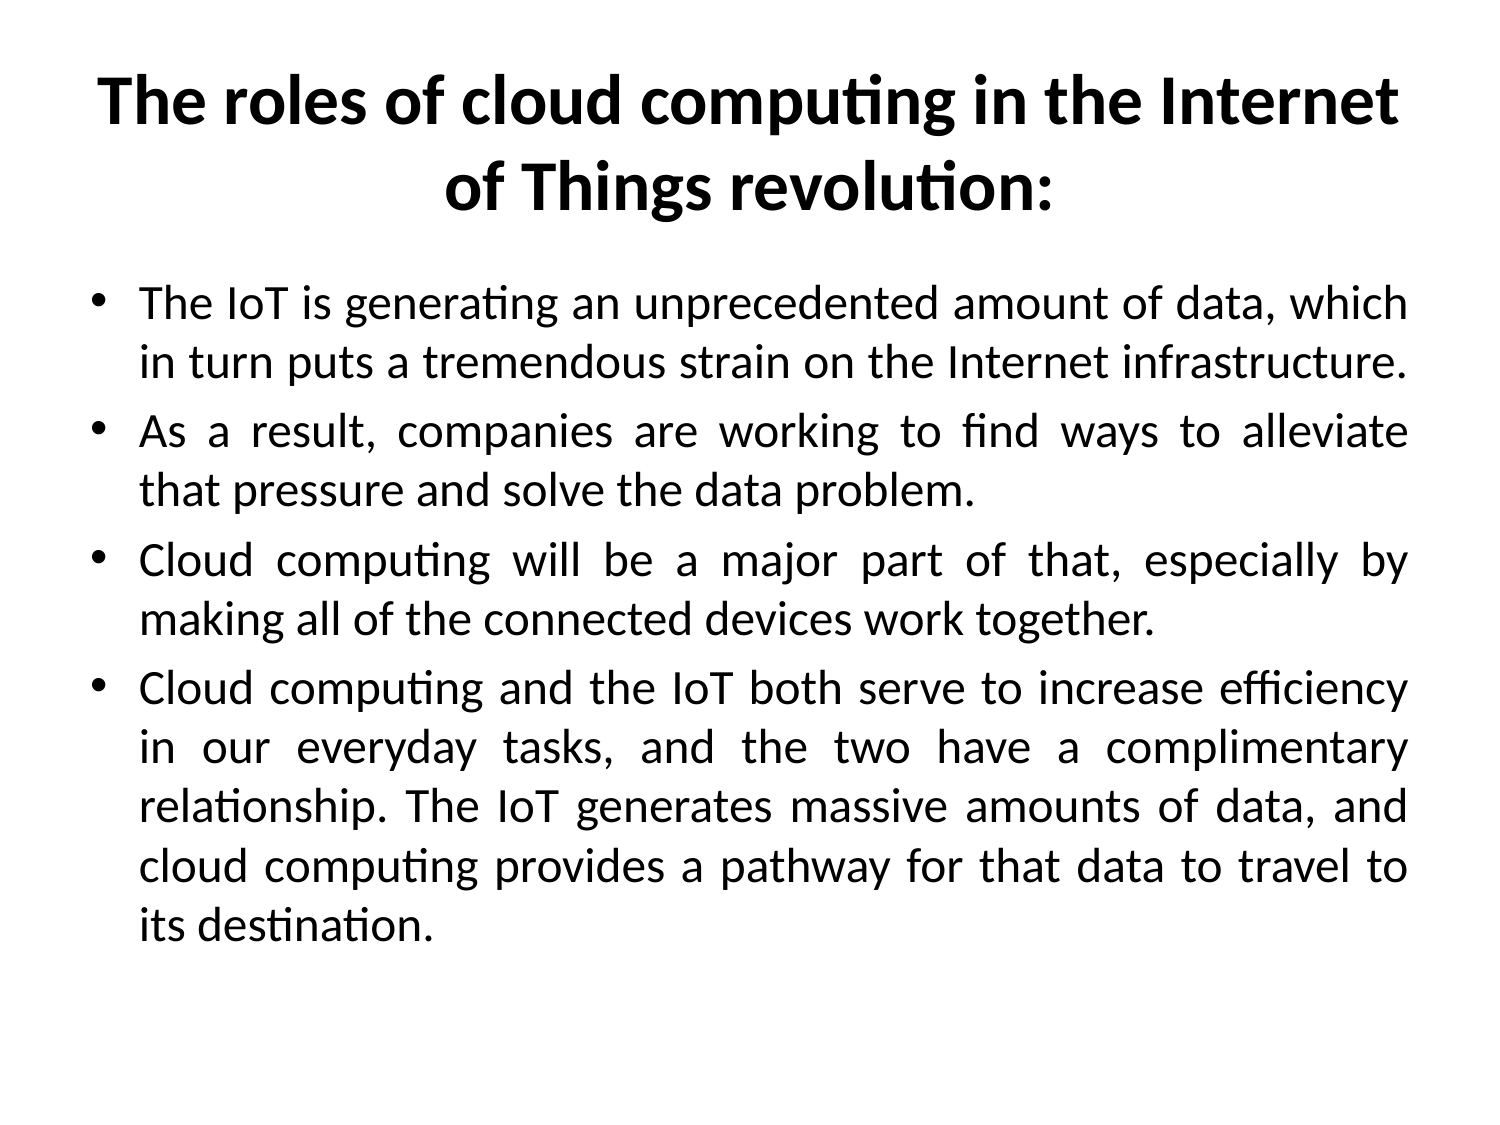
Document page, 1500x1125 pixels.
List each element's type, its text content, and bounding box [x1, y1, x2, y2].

list The IoT is generating an unprecedented amount of data, which in turn puts a tremendous strain on the Internet infrastructure. As a result, companies are working to find ways to alleviate that pressure and solve the data problem. Cloud computing will be a major part of that, especially by making all of the connected devices work together. Cloud computing and the IoT both serve to increase efficiency in our everyday tasks, and the two have a complimentary relationship. The IoT generates massive amounts of data, and cloud computing provides a pathway for that data to travel to its destination. [75, 262, 1425, 1005]
title The roles of cloud computing in the Internet of Things revolution: [75, 45, 1425, 233]
